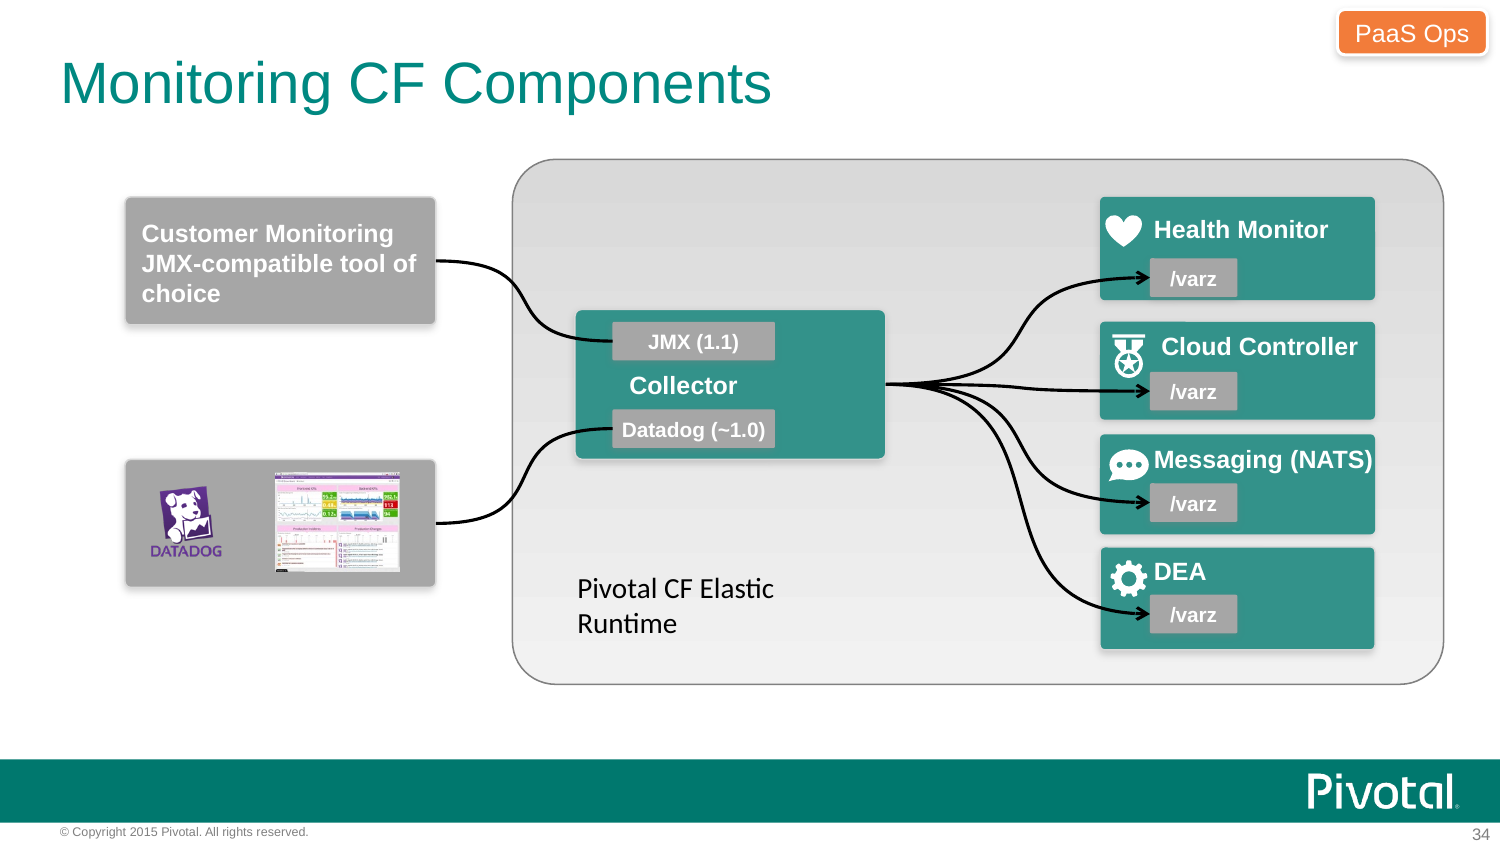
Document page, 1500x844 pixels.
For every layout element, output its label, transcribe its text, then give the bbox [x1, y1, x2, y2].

text_box DEA [1099, 546, 1376, 650]
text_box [124, 459, 437, 588]
text_box /varz [1154, 483, 1238, 522]
picture [1300, 761, 1464, 816]
text_box Messaging (NATS) [1154, 434, 1376, 535]
text_box Collector [574, 309, 880, 460]
text_box [510, 157, 1446, 687]
text_box /varz [1149, 594, 1238, 634]
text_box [435, 260, 613, 342]
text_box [885, 277, 1151, 382]
text_box Health Monitor [1100, 196, 1376, 301]
text_box Cloud Controller [1154, 321, 1376, 420]
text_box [435, 428, 613, 524]
text_box /varz [1149, 258, 1238, 297]
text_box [885, 384, 1151, 615]
title Monitoring CF Components [60, 53, 1440, 129]
text_box Datadog (~1.0) [612, 409, 775, 448]
picture [274, 472, 401, 572]
text_box [1103, 213, 1145, 249]
text_box PaaS Ops [1337, 9, 1488, 55]
text_box JMX (1.1) [612, 321, 775, 361]
text_box Pivotal CF Elastic Runtime [562, 561, 841, 647]
text_box /varz [1154, 371, 1238, 411]
text_box Customer Monitoring JMX-compatible tool of choice [124, 196, 436, 325]
